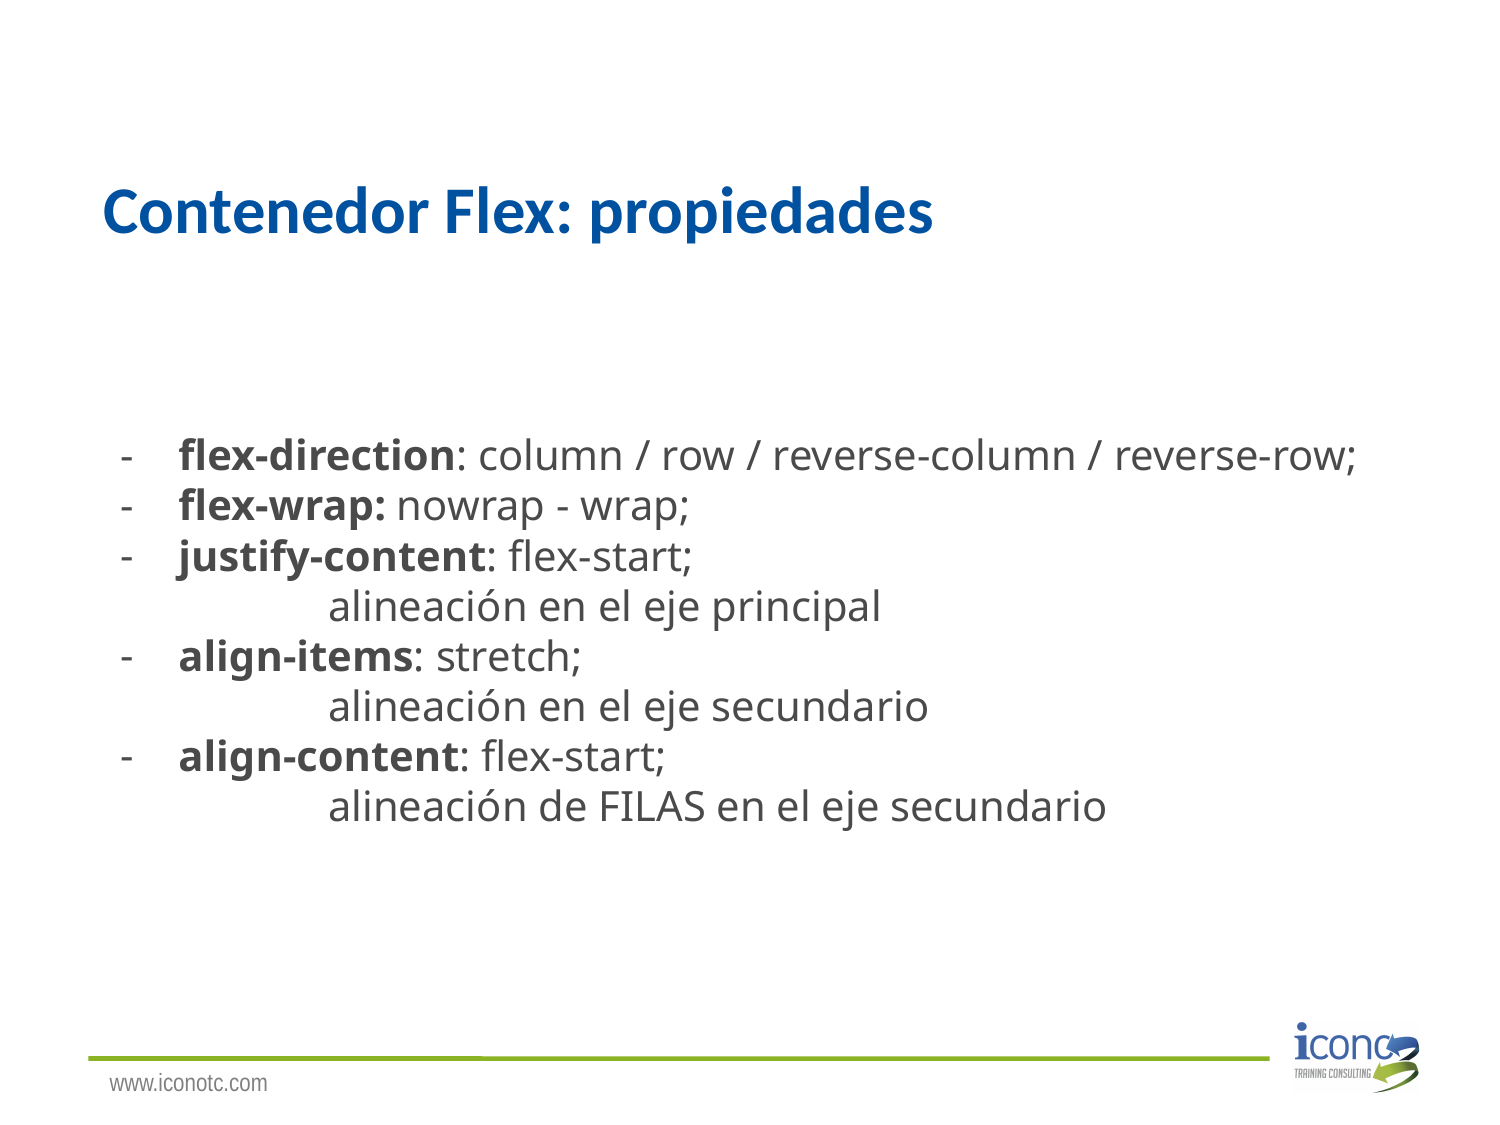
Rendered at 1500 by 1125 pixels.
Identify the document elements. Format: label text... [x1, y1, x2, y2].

list flex-direction: column / row / reverse-column / reverse-row; flex-wrap: nowrap - wrap; justify-content: flex-start; alineación en el eje principal align-items: stretch; alineación en el eje secundario align-content: flex-start; alineación de FILAS en el eje secundario [94, 420, 1381, 914]
picture [1293, 1021, 1420, 1094]
title Contenedor Flex: propiedades [94, 158, 1381, 248]
